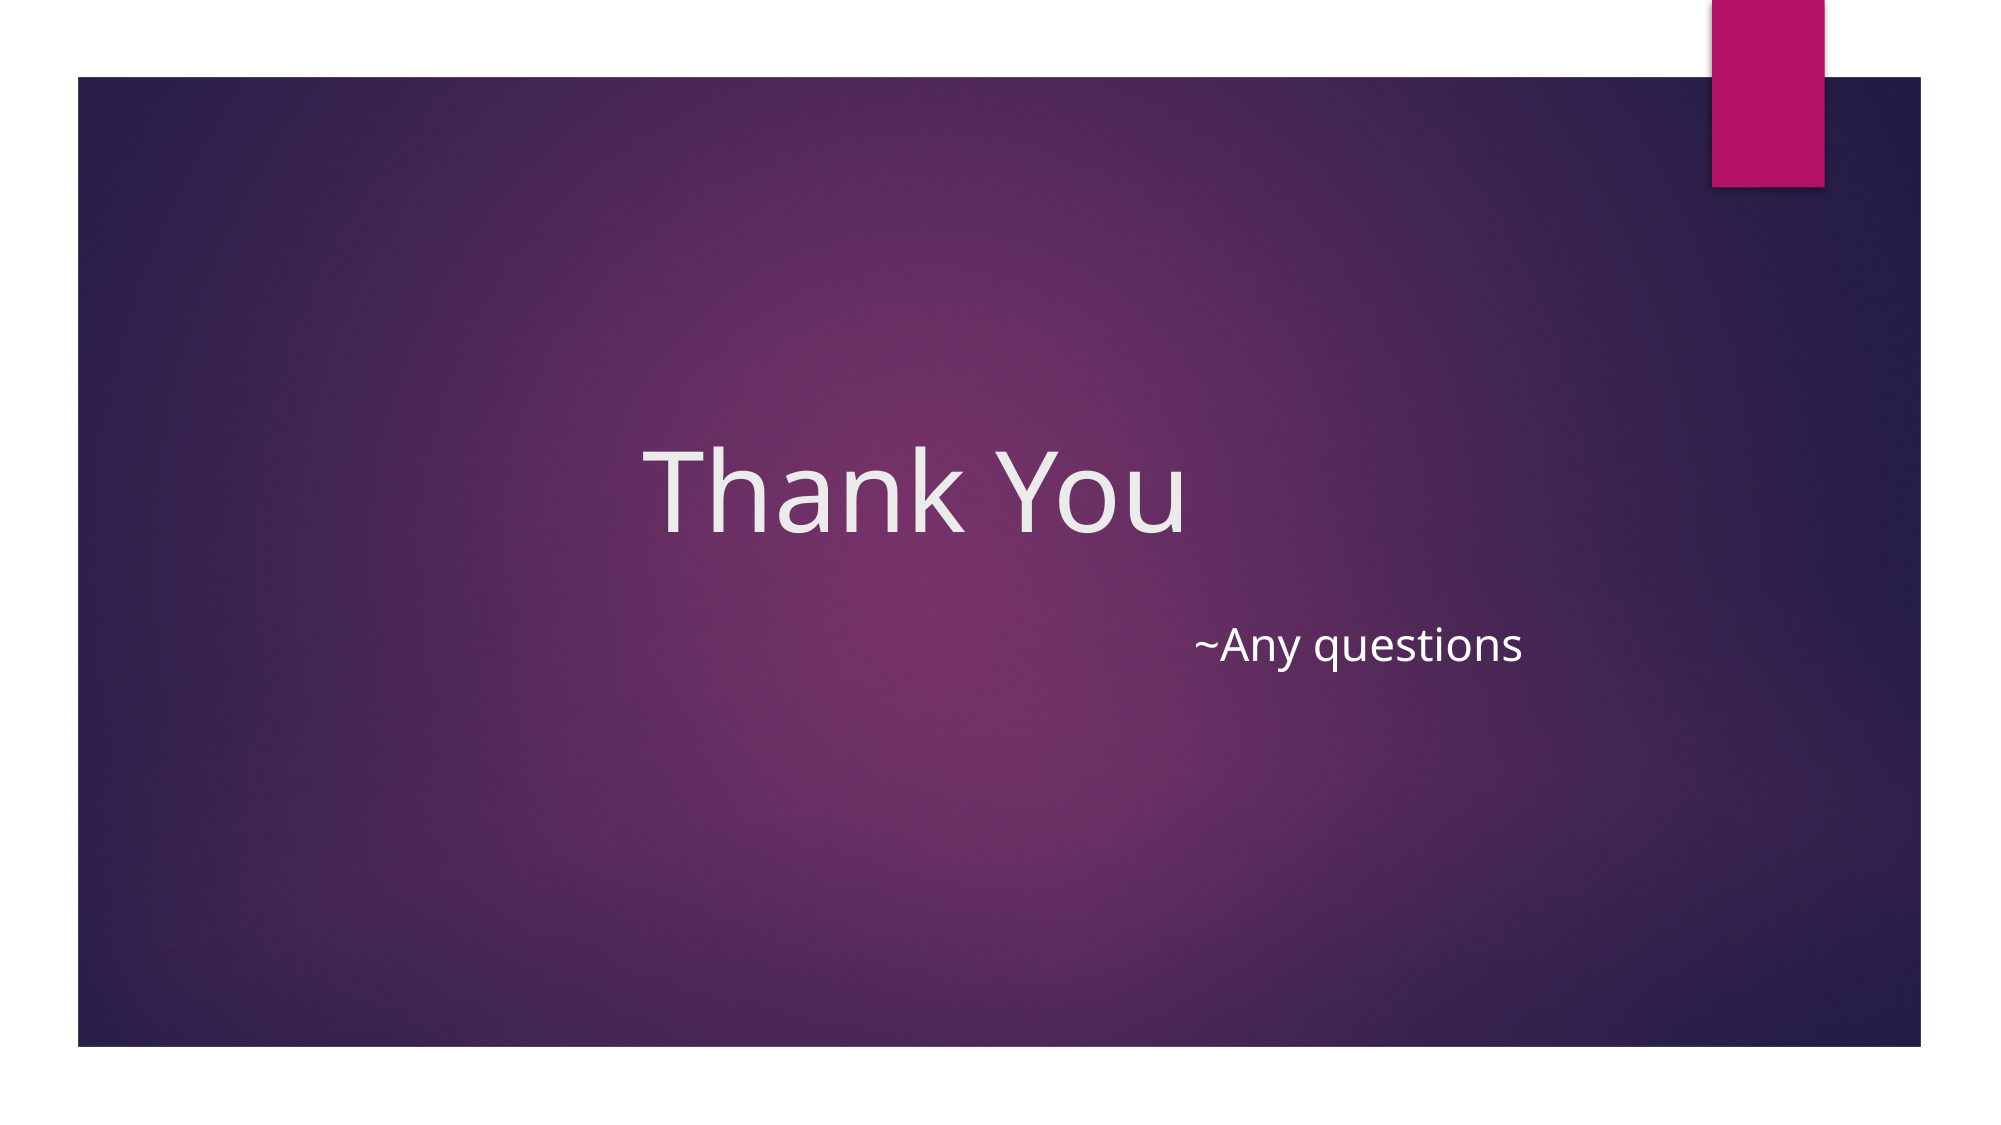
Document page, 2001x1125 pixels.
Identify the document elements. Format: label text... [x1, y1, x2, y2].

title Thank You [276, 123, 1724, 563]
text_box ~Any questions [1179, 608, 1539, 678]
